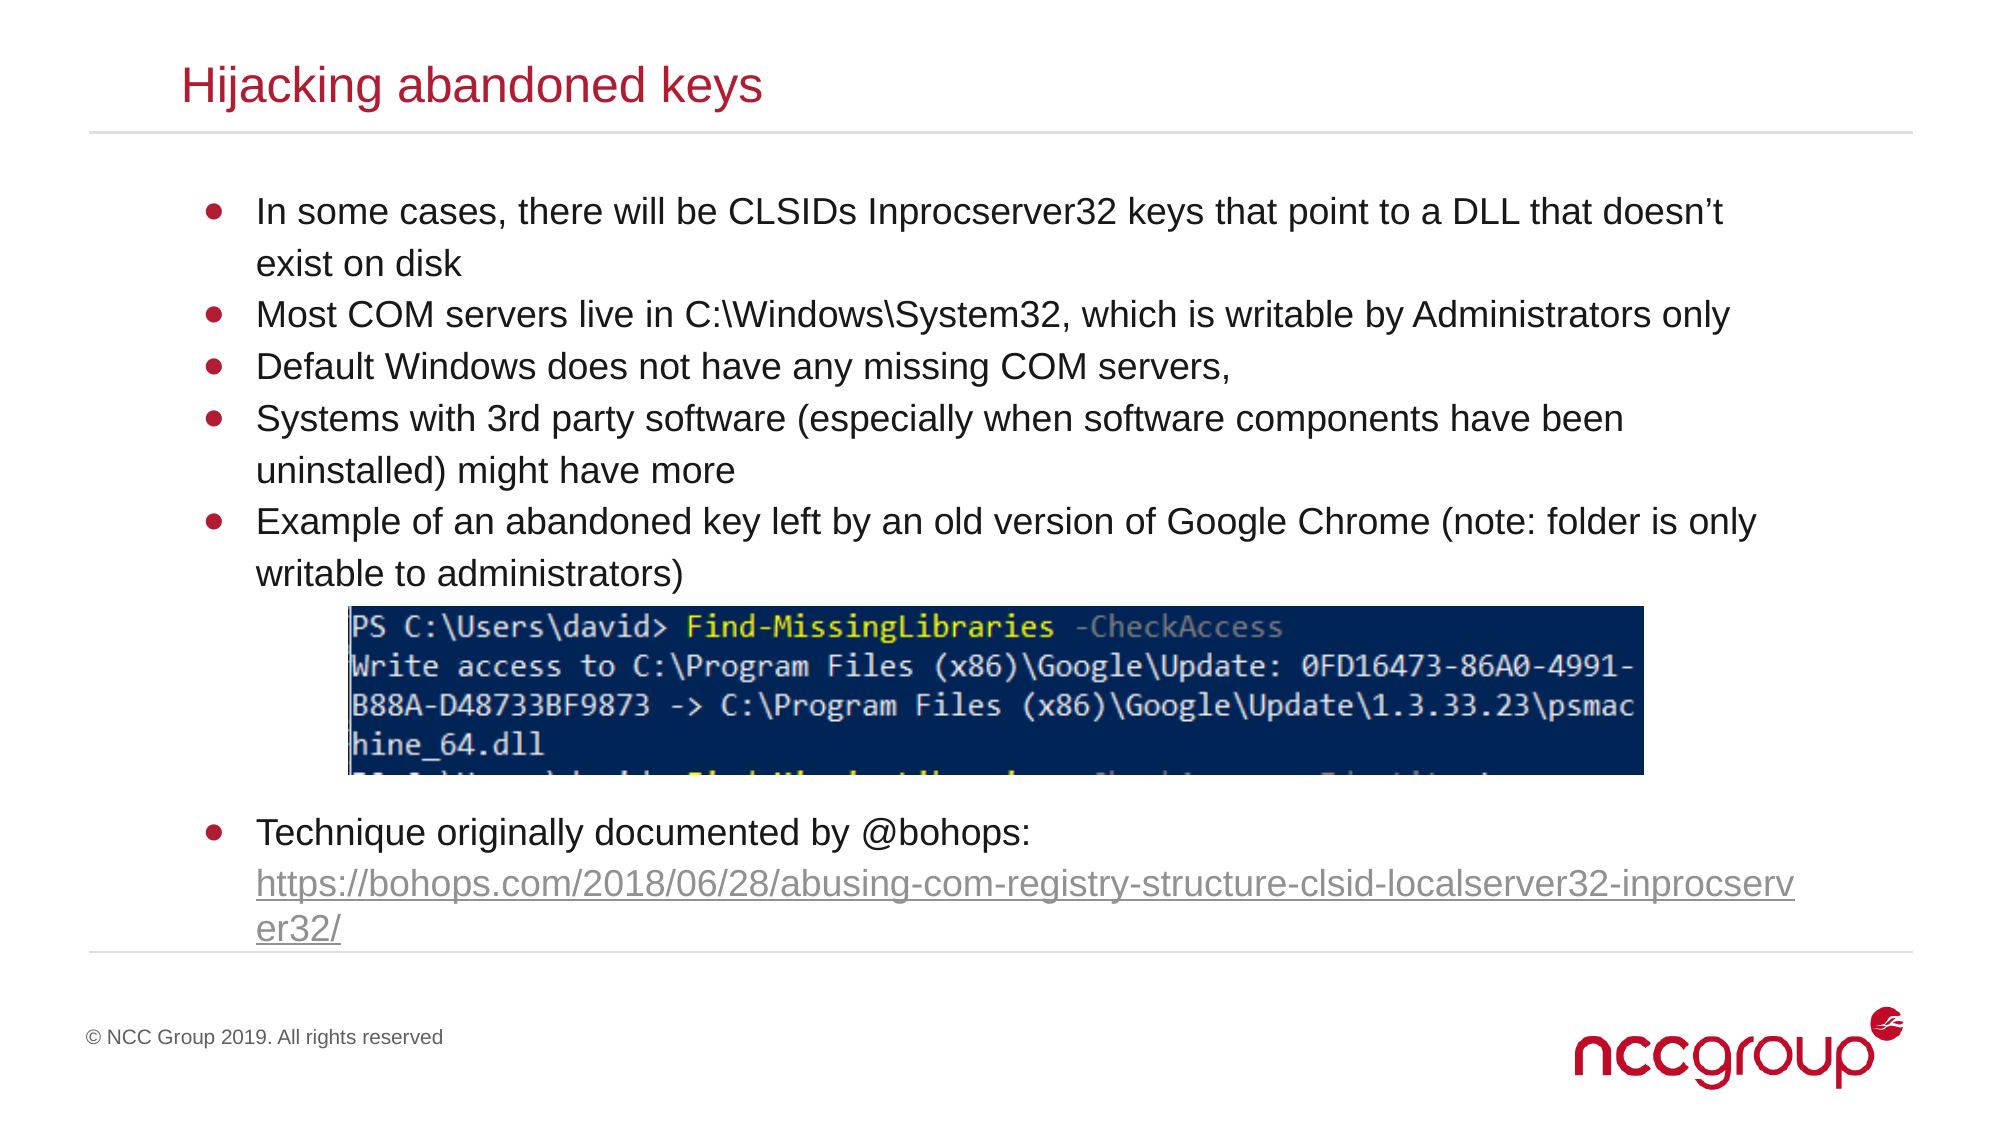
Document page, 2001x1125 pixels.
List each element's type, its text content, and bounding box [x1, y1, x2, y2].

list Hijacking abandoned keys [165, 51, 1824, 119]
picture [1553, 992, 1920, 1115]
picture [347, 606, 1644, 775]
list In some cases, there will be CLSIDs Inprocserver32 keys that point to a DLL that doesn’t exist on disk Most COM servers live in C:\Windows\System32, which is writable by Administrators only Default Windows does not have any missing COM servers, Systems with 3rd party software (especially when software components have been uninstalled) might have more Example of an abandoned key left by an old version of Google Chrome (note: folder is only writable to administrators) Technique originally documented by @bohops: https://bohops.com/2018/06/28/abusing-com-registry-structure-clsid-localserver32-inprocserver32/ [165, 172, 1824, 869]
